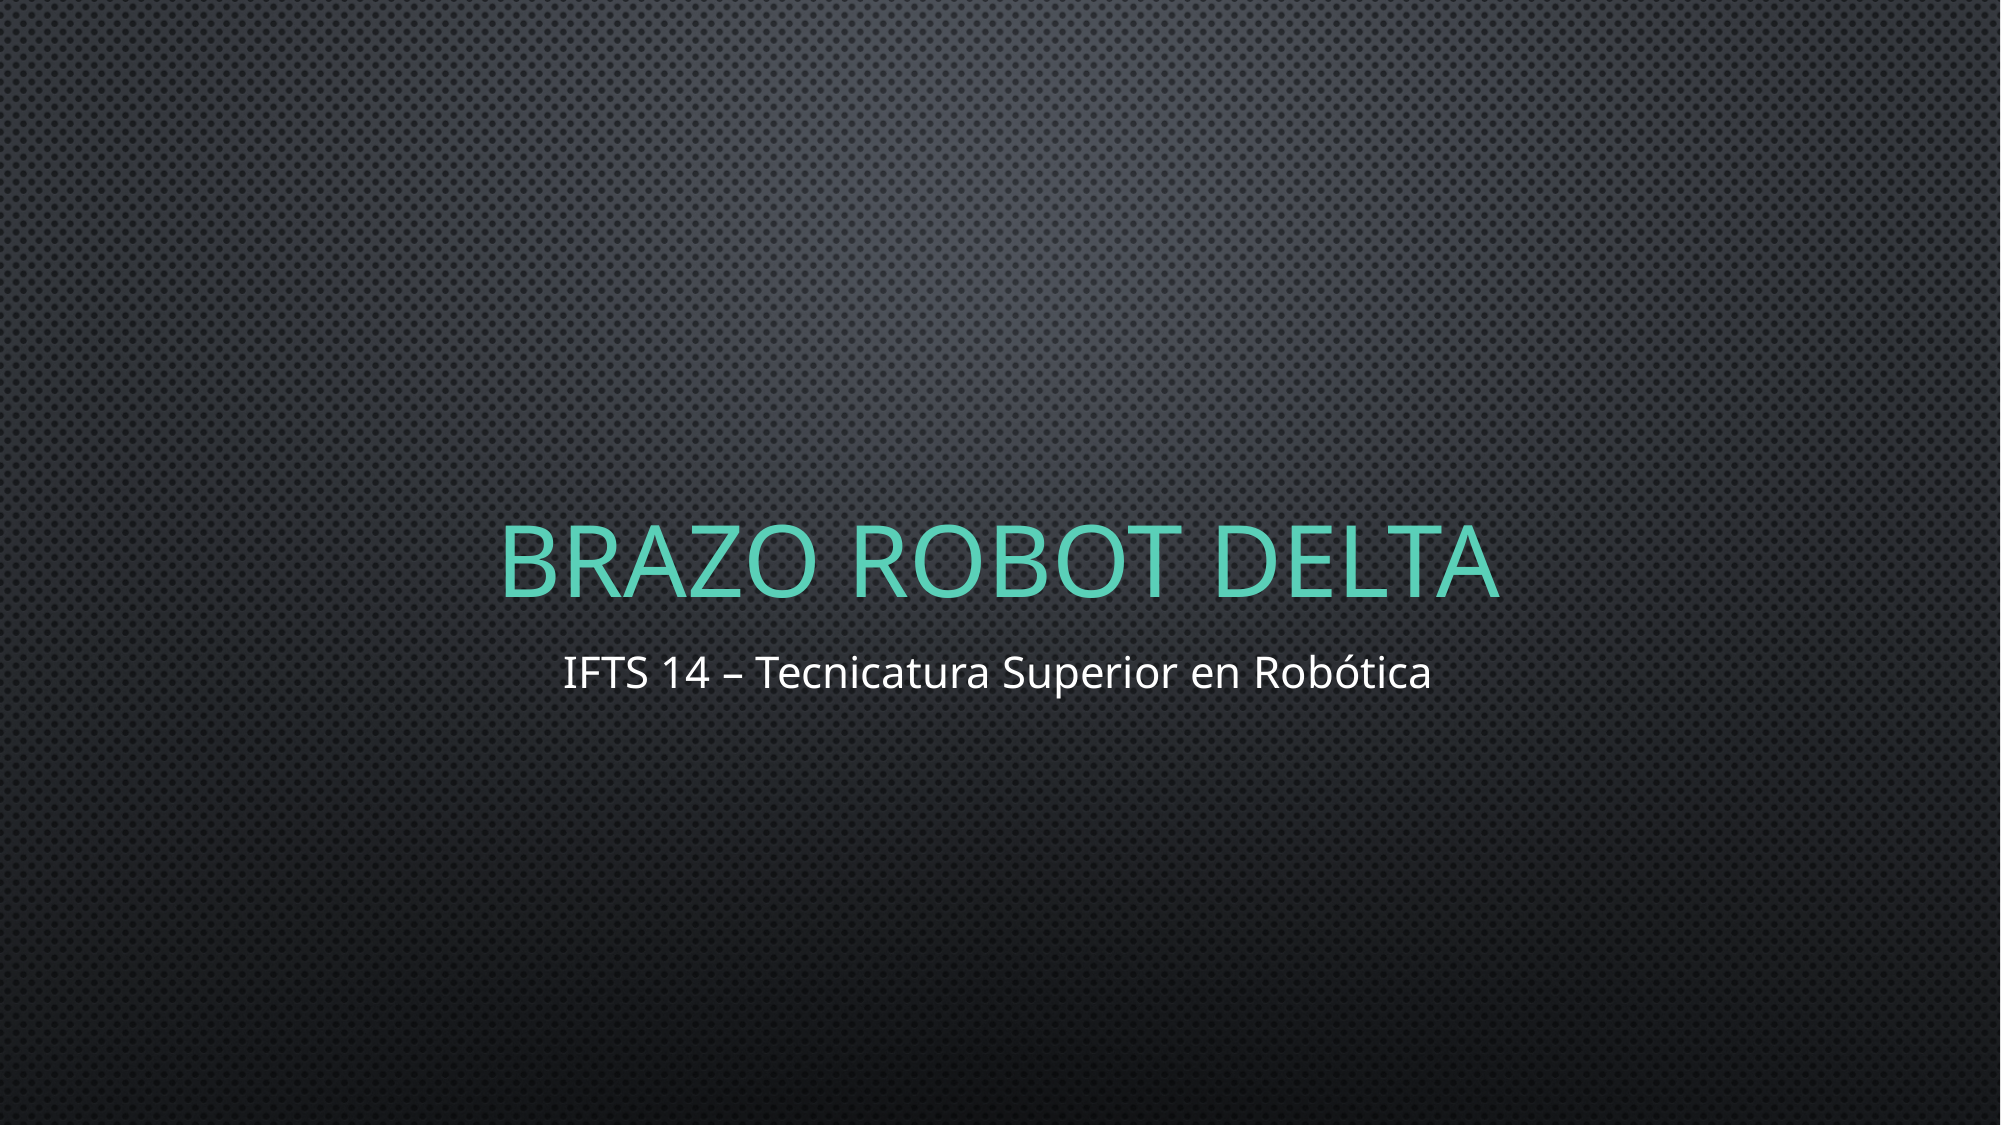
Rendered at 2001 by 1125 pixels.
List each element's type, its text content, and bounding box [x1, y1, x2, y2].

text_box IFTS 14 – Tecnicatura Superior en Robótica [287, 637, 1711, 950]
picture [0, 0, 2001, 1125]
text_box BRAZO ROBOT DELTA [287, 99, 1711, 625]
